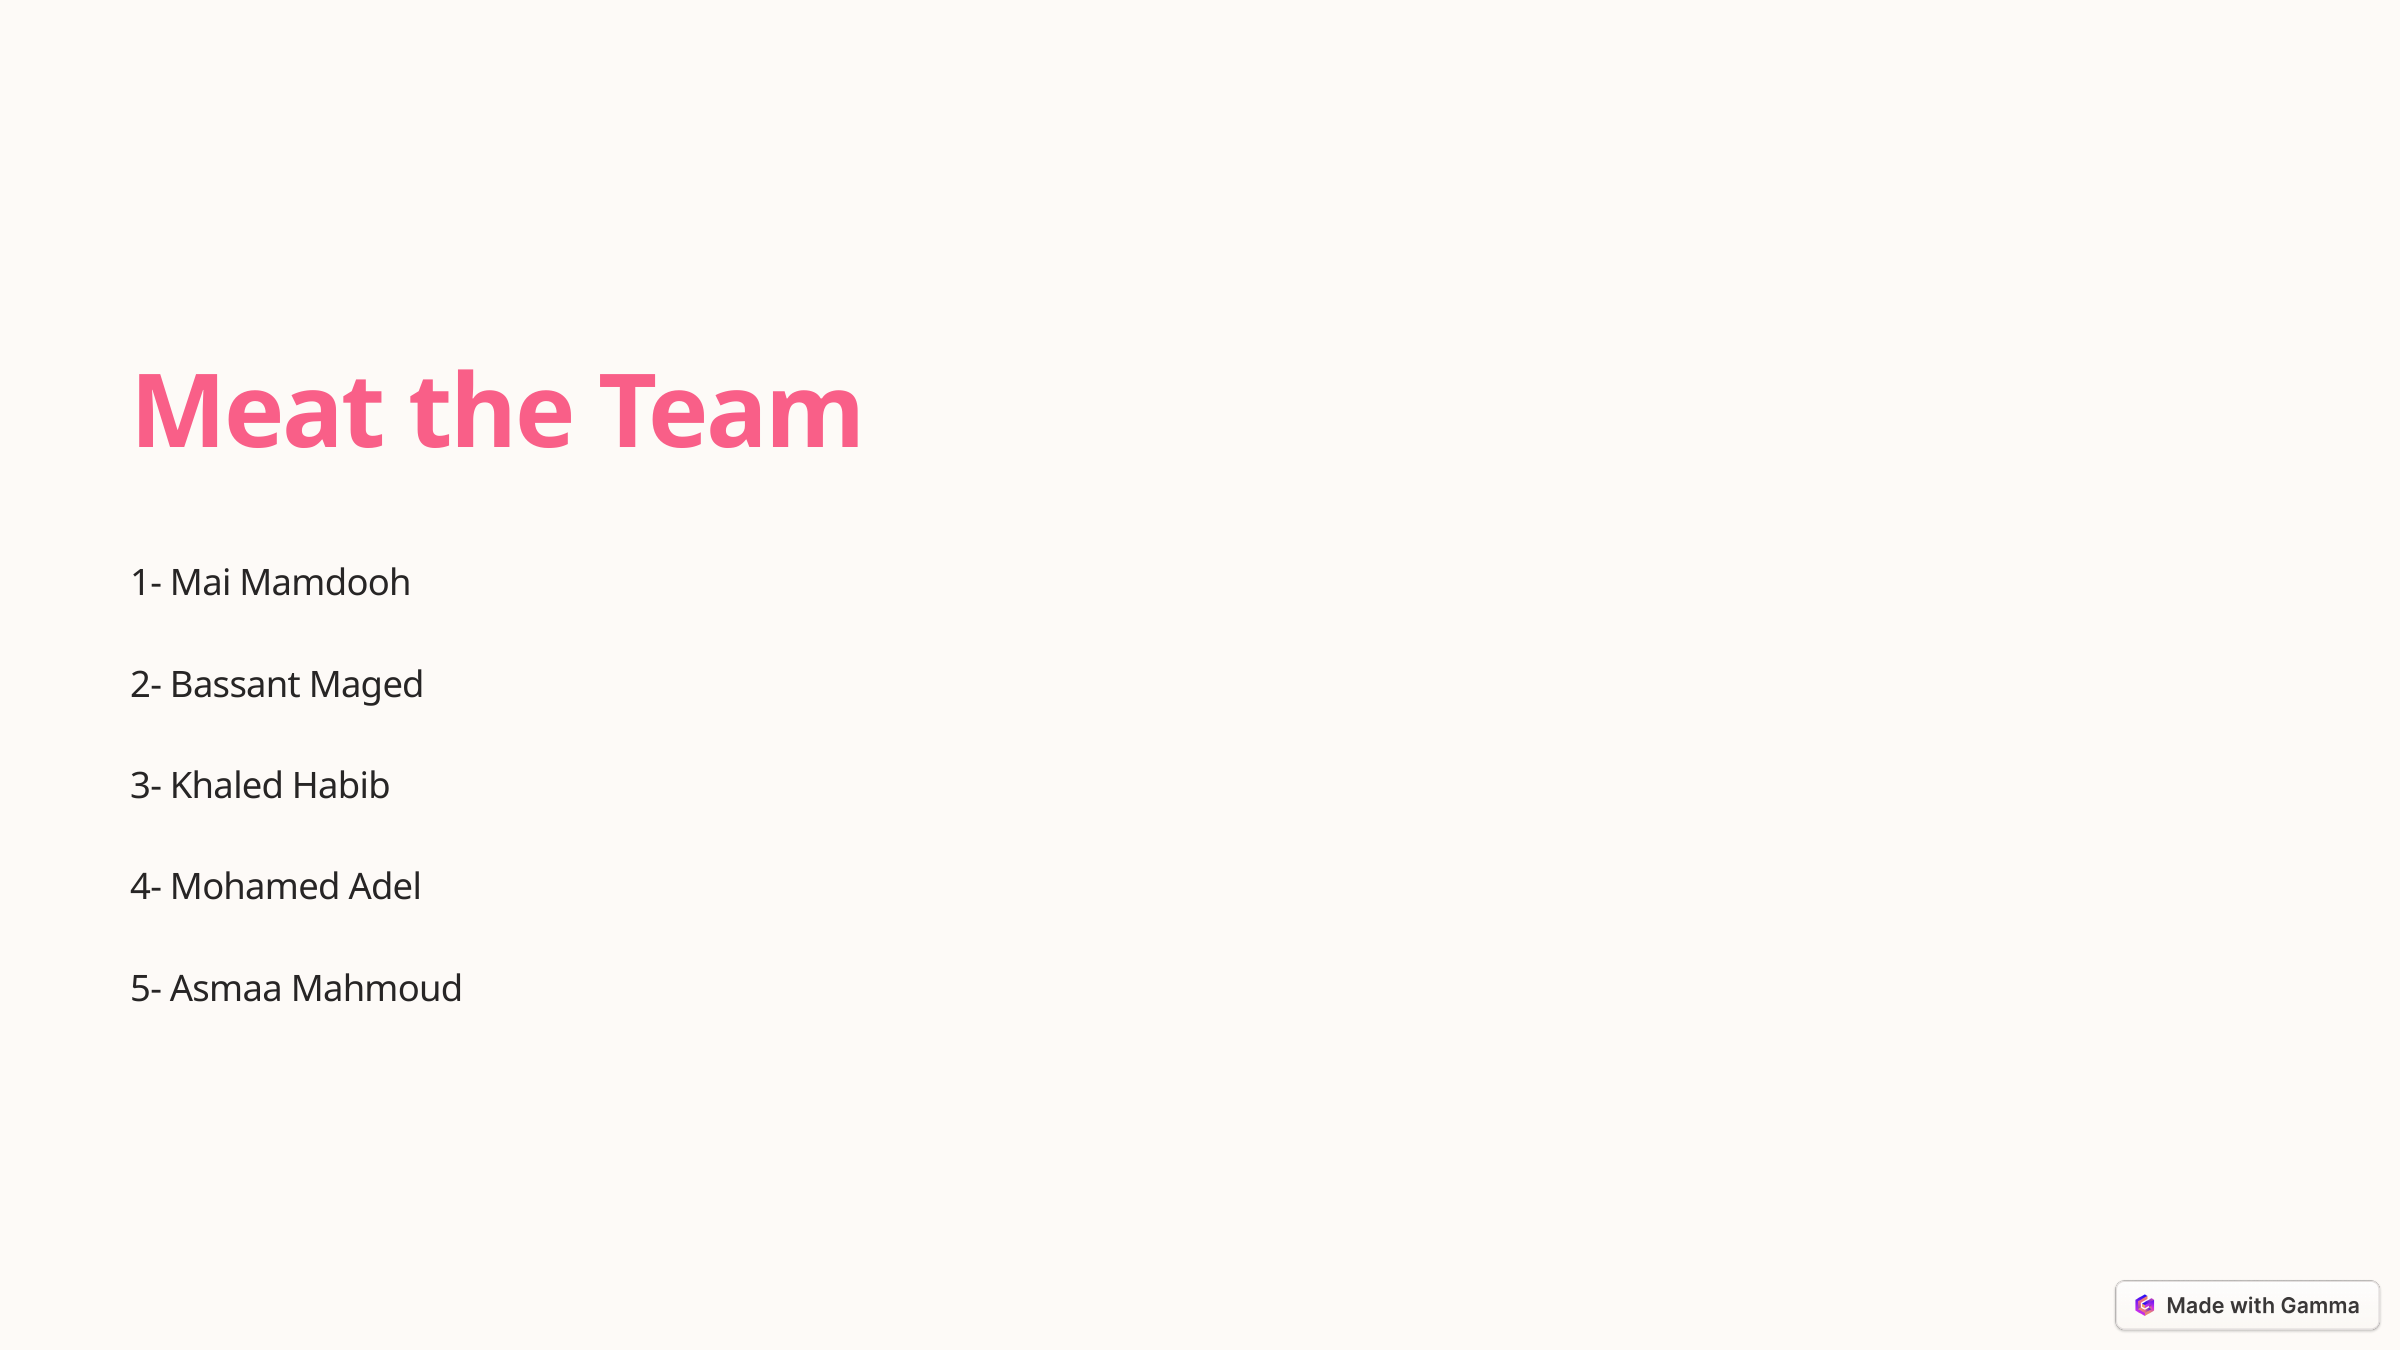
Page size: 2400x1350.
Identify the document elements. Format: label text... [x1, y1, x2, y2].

text_box 4- Mohamed Adel [130, 847, 2270, 908]
picture [2106, 1271, 2389, 1339]
text_box 3- Khaled Habib [130, 746, 2270, 806]
text_box 2- Bassant Maged [130, 644, 2270, 705]
text_box Meat the Team [130, 341, 1154, 470]
text_box 5- Asmaa Mahmoud [130, 949, 2270, 1009]
text_box 1- Mai Mamdooh [130, 543, 2270, 604]
